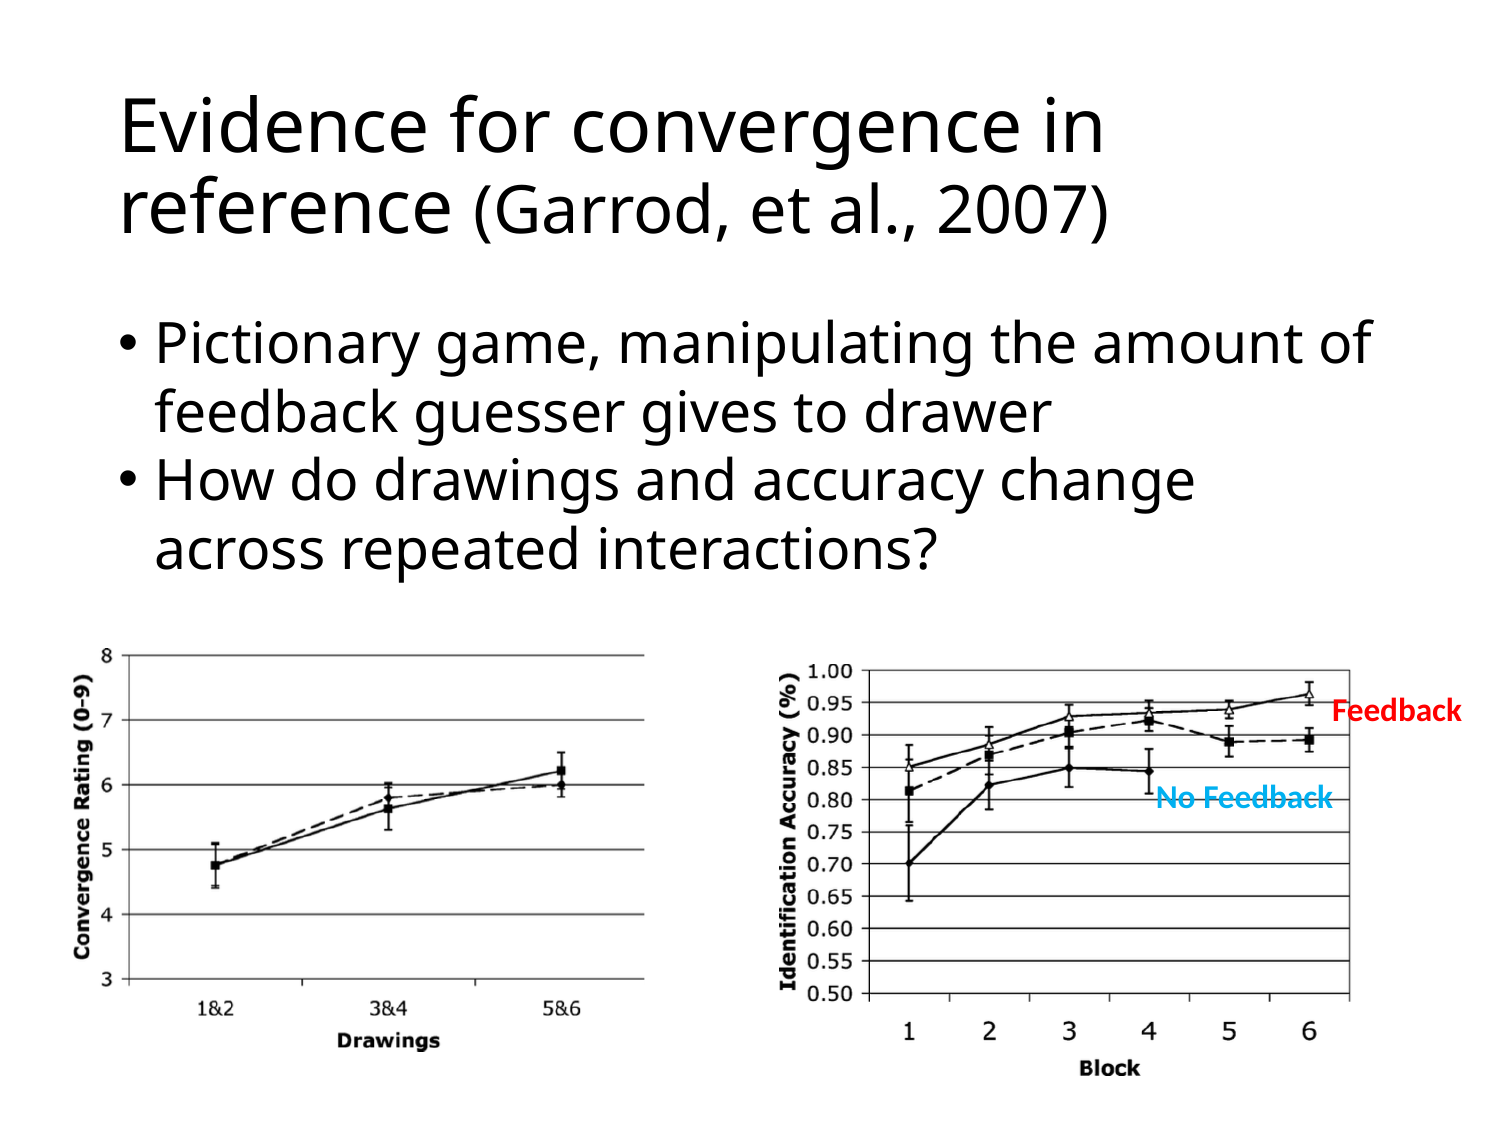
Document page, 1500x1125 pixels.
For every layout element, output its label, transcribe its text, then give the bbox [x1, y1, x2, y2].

picture [750, 642, 1353, 1084]
text_box Feedback [1353, 681, 1478, 736]
picture [42, 611, 645, 1064]
title Evidence for convergence in reference (Garrod, et al., 2007) [103, 59, 1397, 278]
list Pictionary game, manipulating the amount of feedback guesser gives to drawer How do drawings and accuracy change across repeated interactions? [103, 299, 1397, 589]
